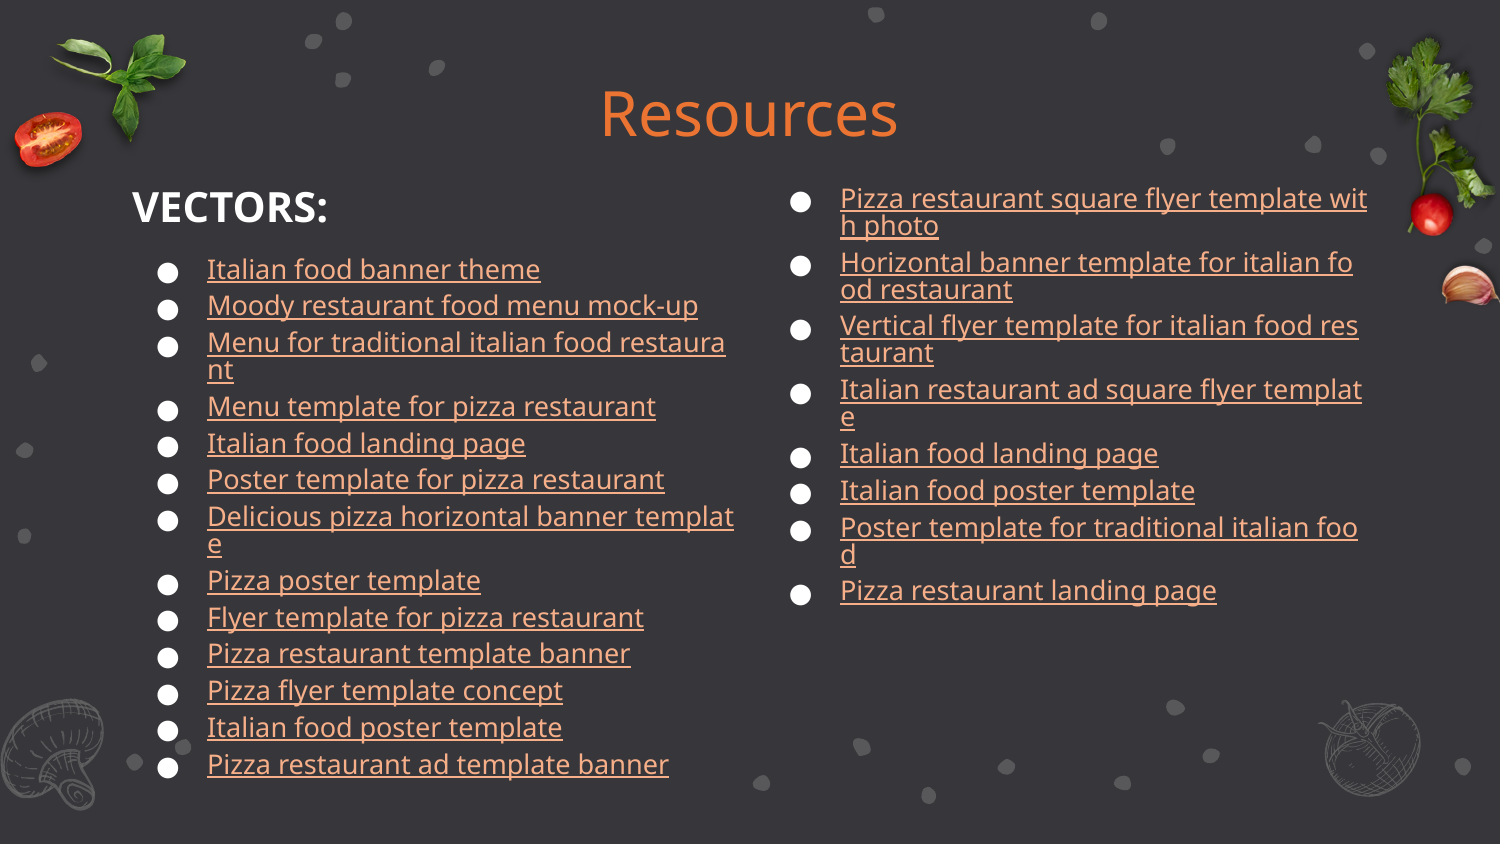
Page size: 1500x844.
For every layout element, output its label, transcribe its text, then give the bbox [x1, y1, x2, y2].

subtitle VECTORS: Italian food banner theme Moody restaurant food menu mock-up Menu for traditional italian food restaurant Menu template for pizza restaurant Italian food landing page Poster template for pizza restaurant Delicious pizza horizontal banner template Pizza poster template Flyer template for pizza restaurant Pizza restaurant template banner Pizza flyer template concept Italian food poster template Pizza restaurant ad template banner [116, 318, 750, 745]
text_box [13, 27, 1500, 310]
subtitle Pizza restaurant square flyer template with photo Horizontal banner template for italian food restaurant Vertical flyer template for italian food restaurant Italian restaurant ad square flyer template Italian food landing page Italian food poster template Poster template for traditional italian food Pizza restaurant landing page [750, 318, 1383, 745]
